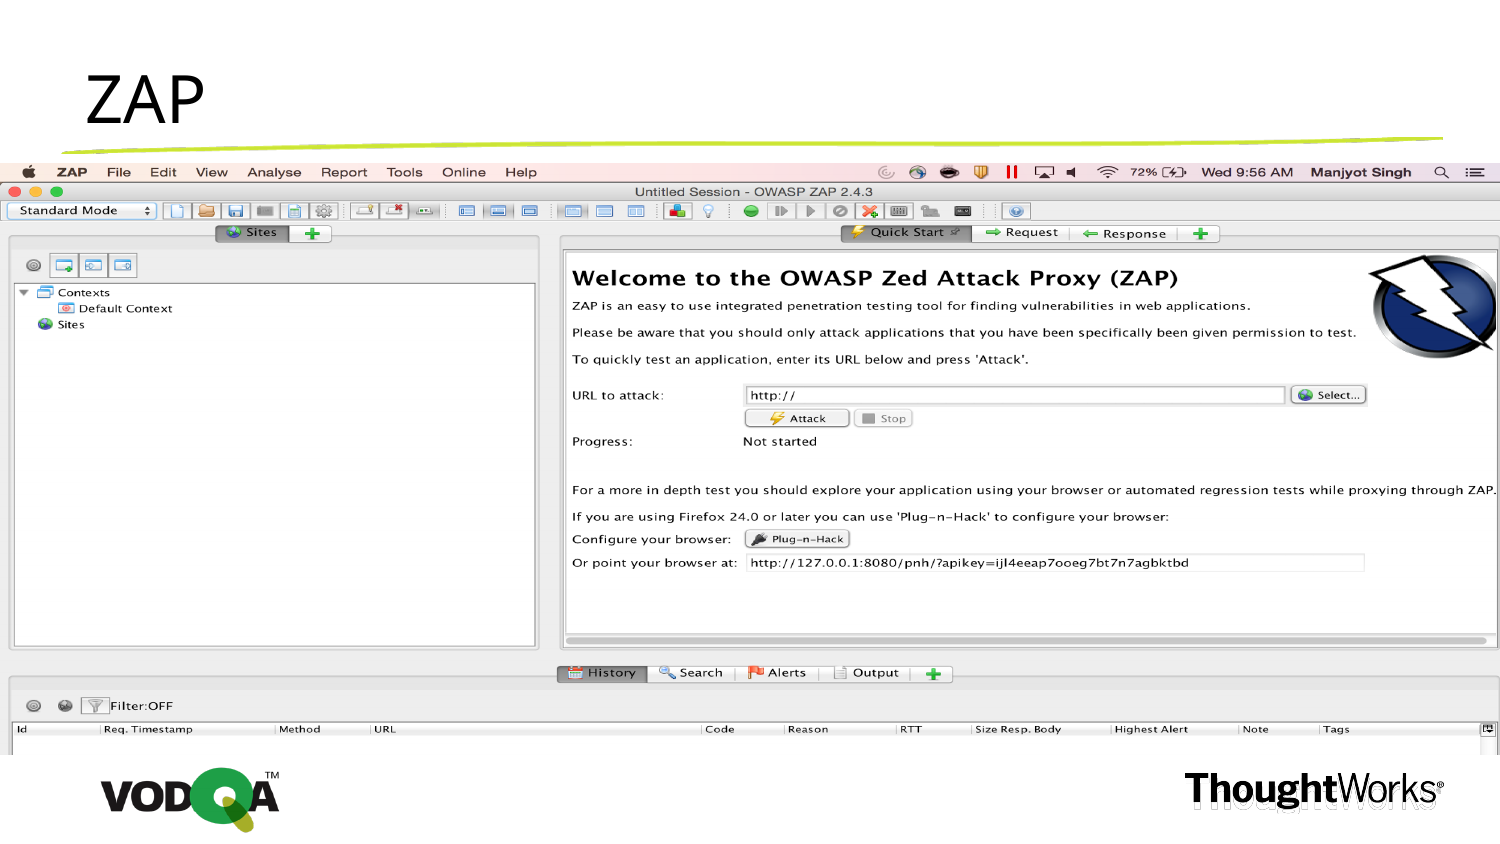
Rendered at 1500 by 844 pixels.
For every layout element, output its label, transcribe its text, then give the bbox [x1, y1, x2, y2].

picture [61, 137, 70, 154]
text_box ZAP [70, 8, 1500, 162]
picture [97, 765, 304, 835]
picture [0, 163, 1500, 755]
picture [1185, 773, 1444, 814]
